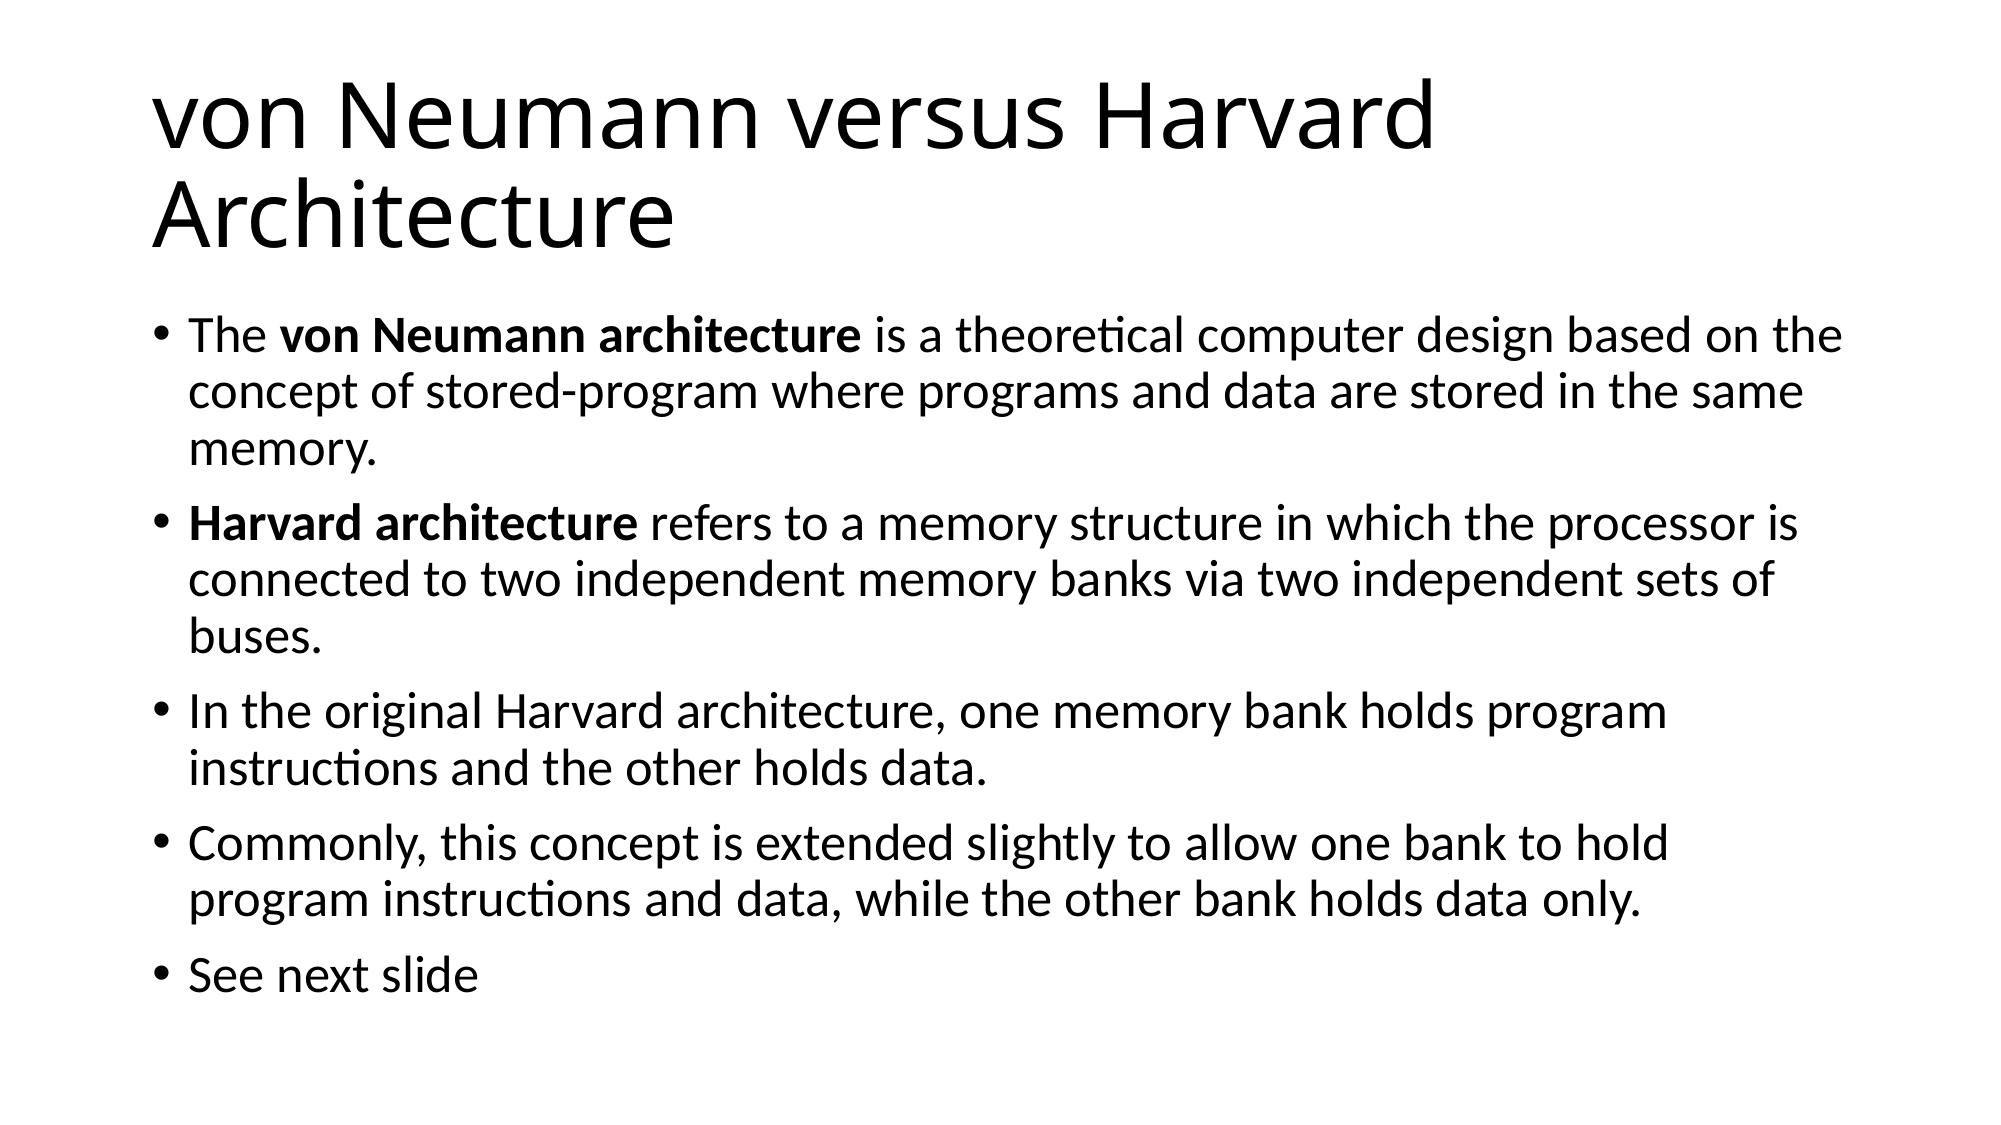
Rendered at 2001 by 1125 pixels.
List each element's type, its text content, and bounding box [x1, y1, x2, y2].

title von Neumann versus Harvard Architecture [137, 59, 1863, 278]
list The von Neumann architecture is a theoretical computer design based on the concept of stored-program where programs and data are stored in the same memory. Harvard architecture refers to a memory structure in which the processor is connected to two independent memory banks via two independent sets of buses. In the original Harvard architecture, one memory bank holds program instructions and the other holds data. Commonly, this concept is extended slightly to allow one bank to hold program instructions and data, while the other bank holds data only. See next slide [137, 299, 1863, 1014]
